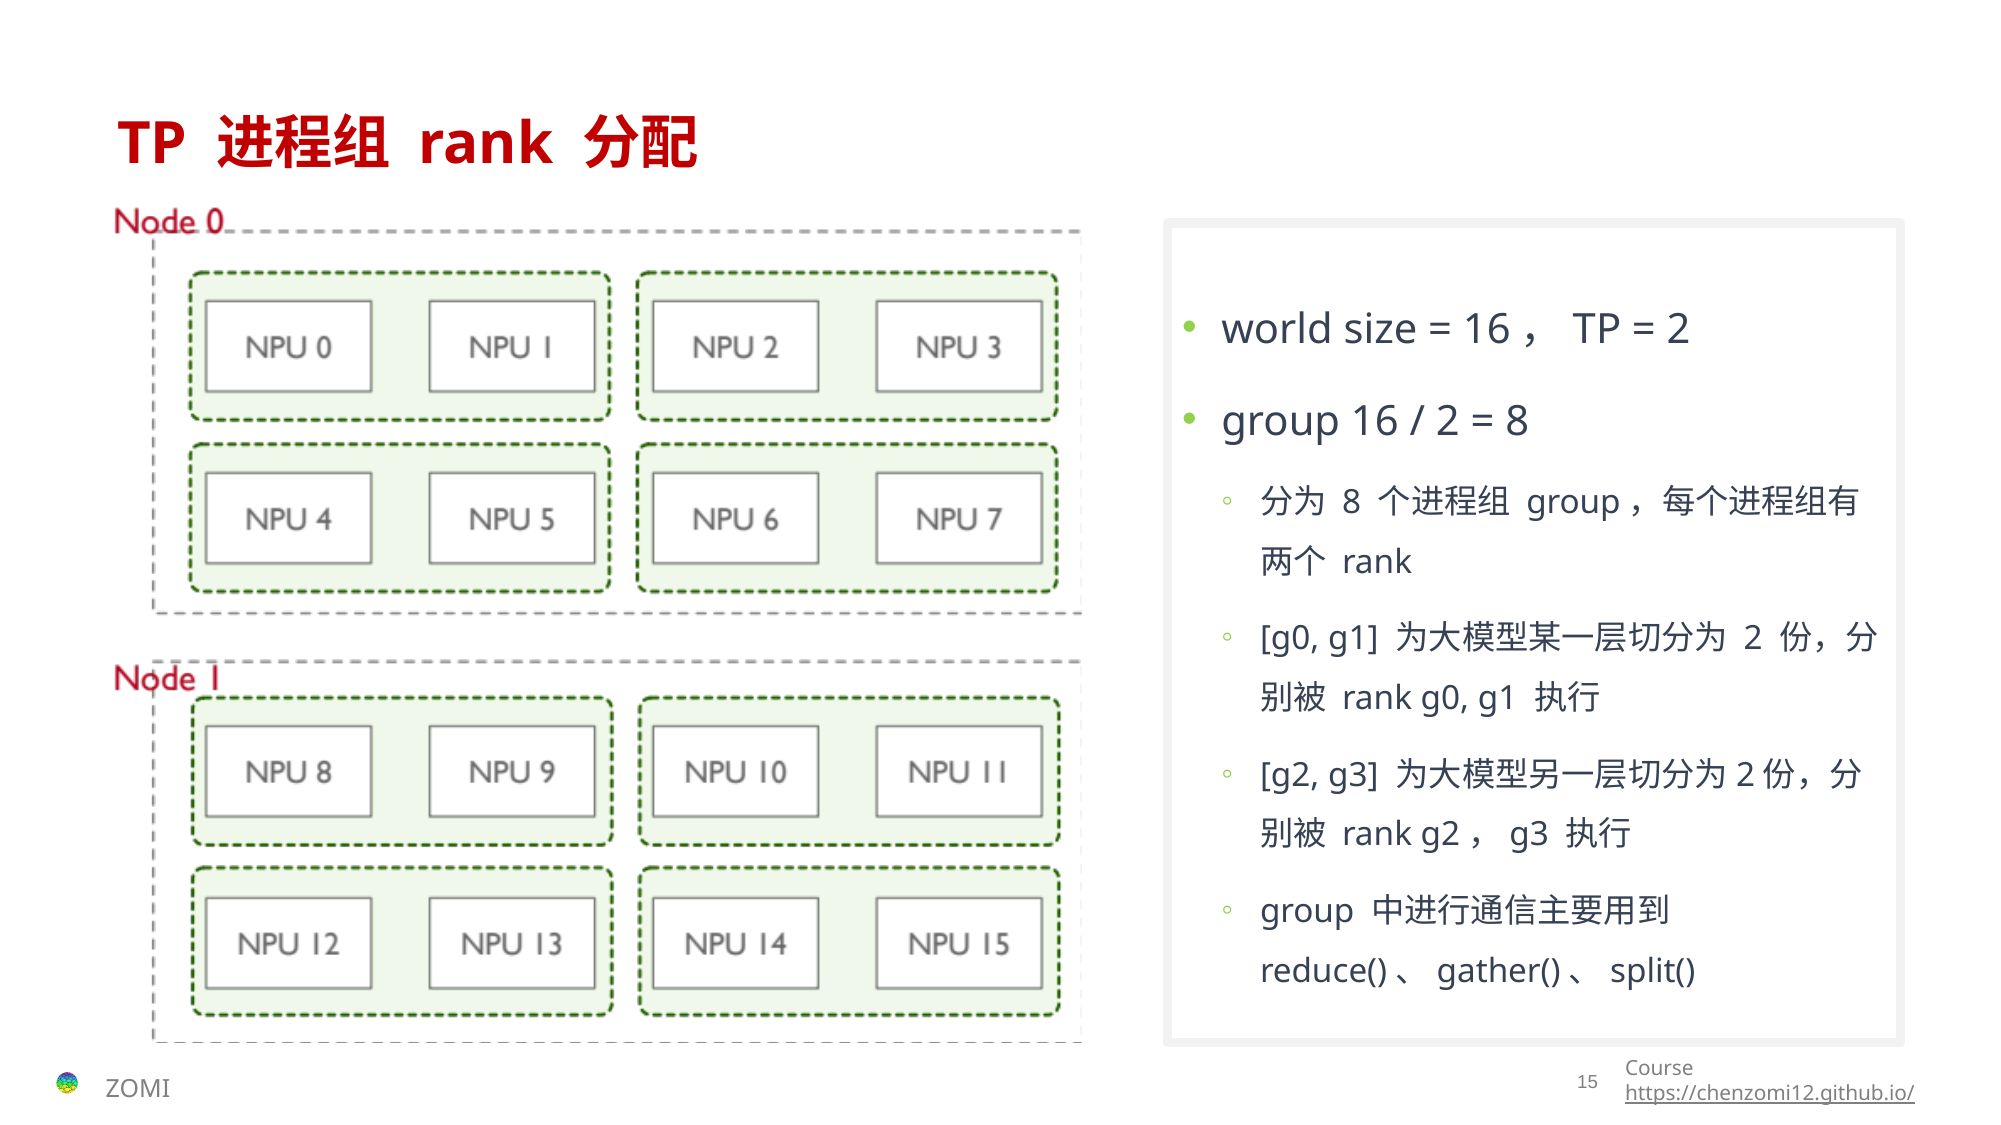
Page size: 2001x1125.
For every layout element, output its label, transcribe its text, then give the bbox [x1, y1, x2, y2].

picture [101, 188, 1082, 1043]
title TP 进程组 rank 分配 [102, 91, 1901, 189]
list world size = 16，TP = 2 group 16 / 2 = 8 分为 8 个进程组 group，每个进程组有两个 rank [g0, g1] 为大模型某一层切分为 2 份，分别被 rank g0, g1 执行 [g2, g3] 为大模型另一层切分为2份，分别被 rank g2，g3 执行 group 中进行通信主要用到 reduce()、gather()、split() [1167, 223, 1901, 1043]
picture [57, 1073, 77, 1093]
